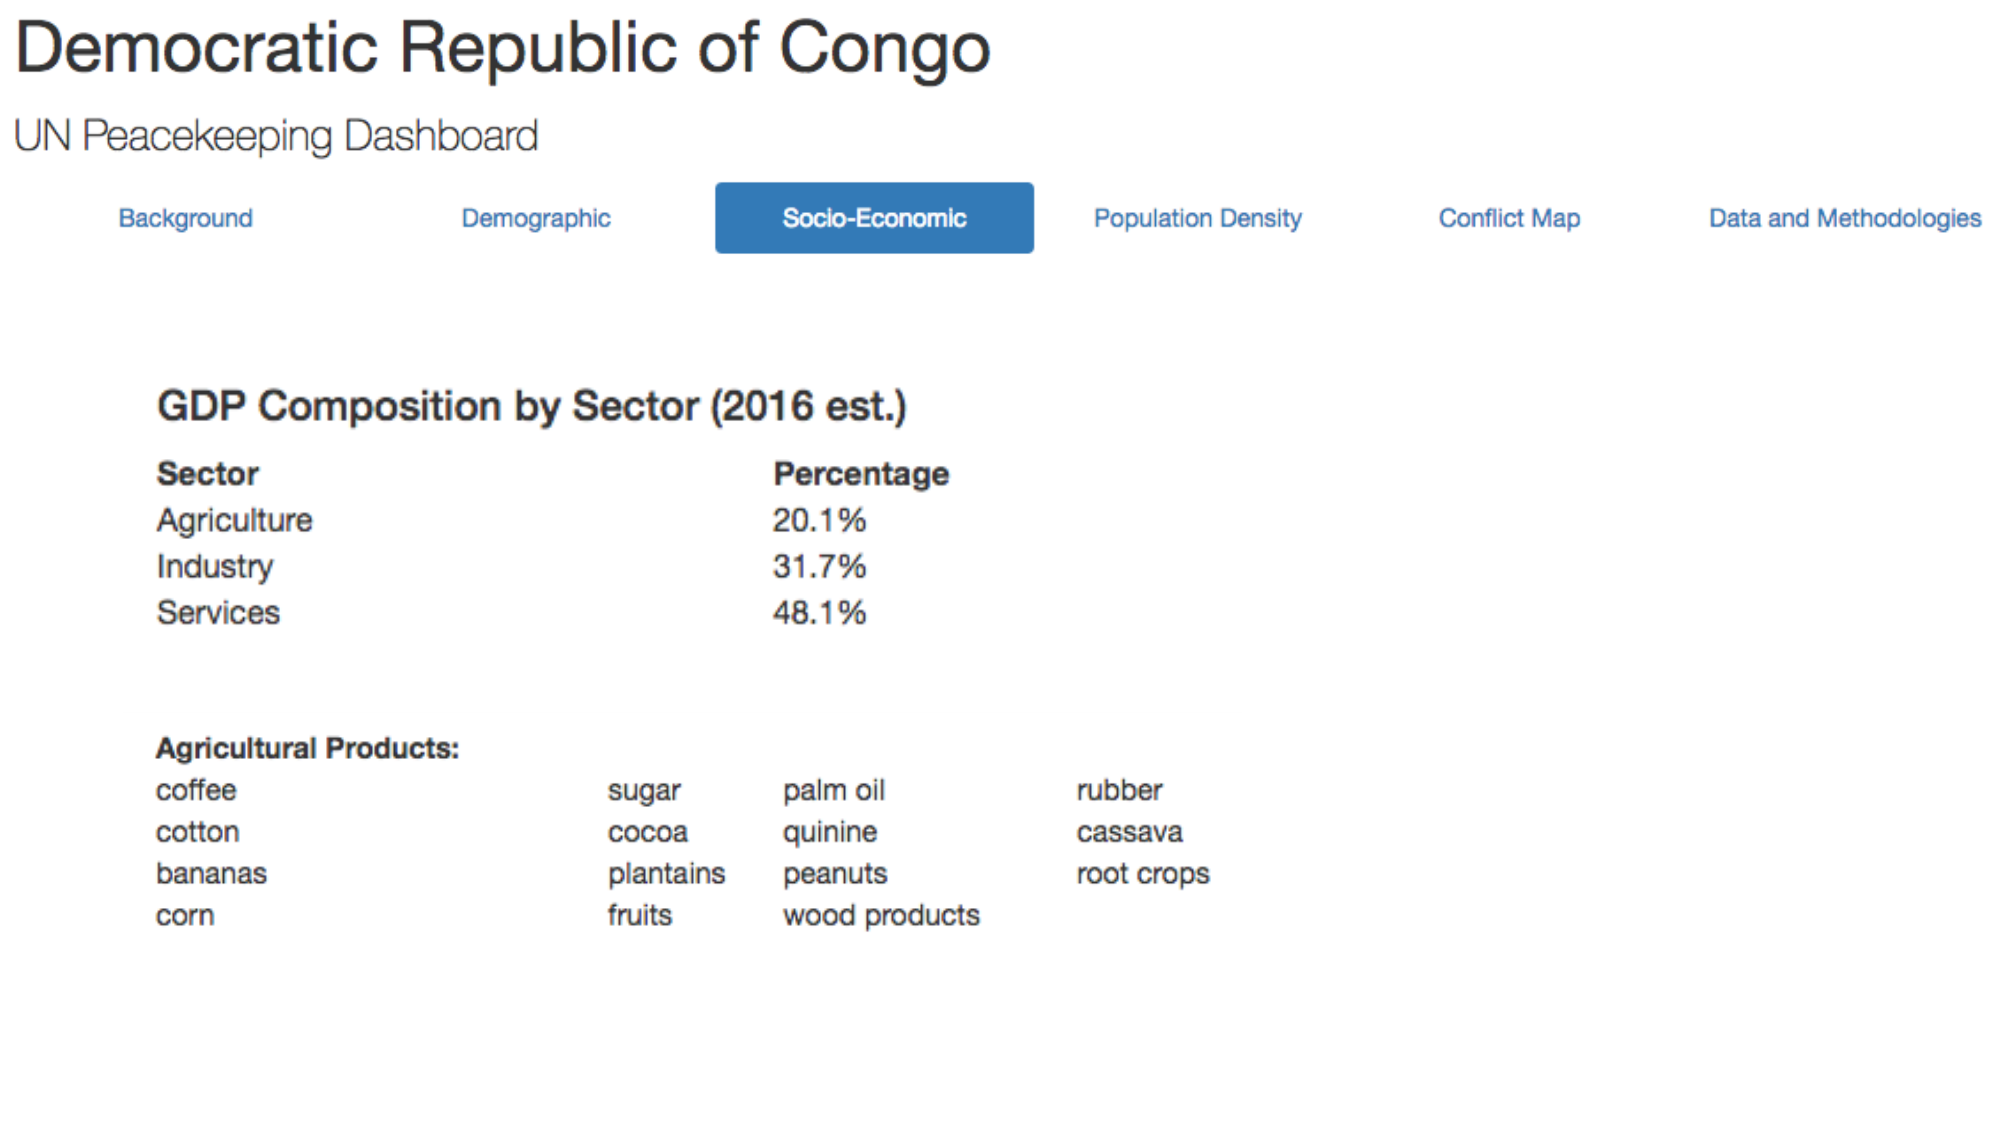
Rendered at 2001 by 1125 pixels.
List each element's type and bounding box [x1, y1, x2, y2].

picture [123, 711, 1242, 955]
picture [0, 0, 2000, 279]
picture [123, 347, 1001, 694]
